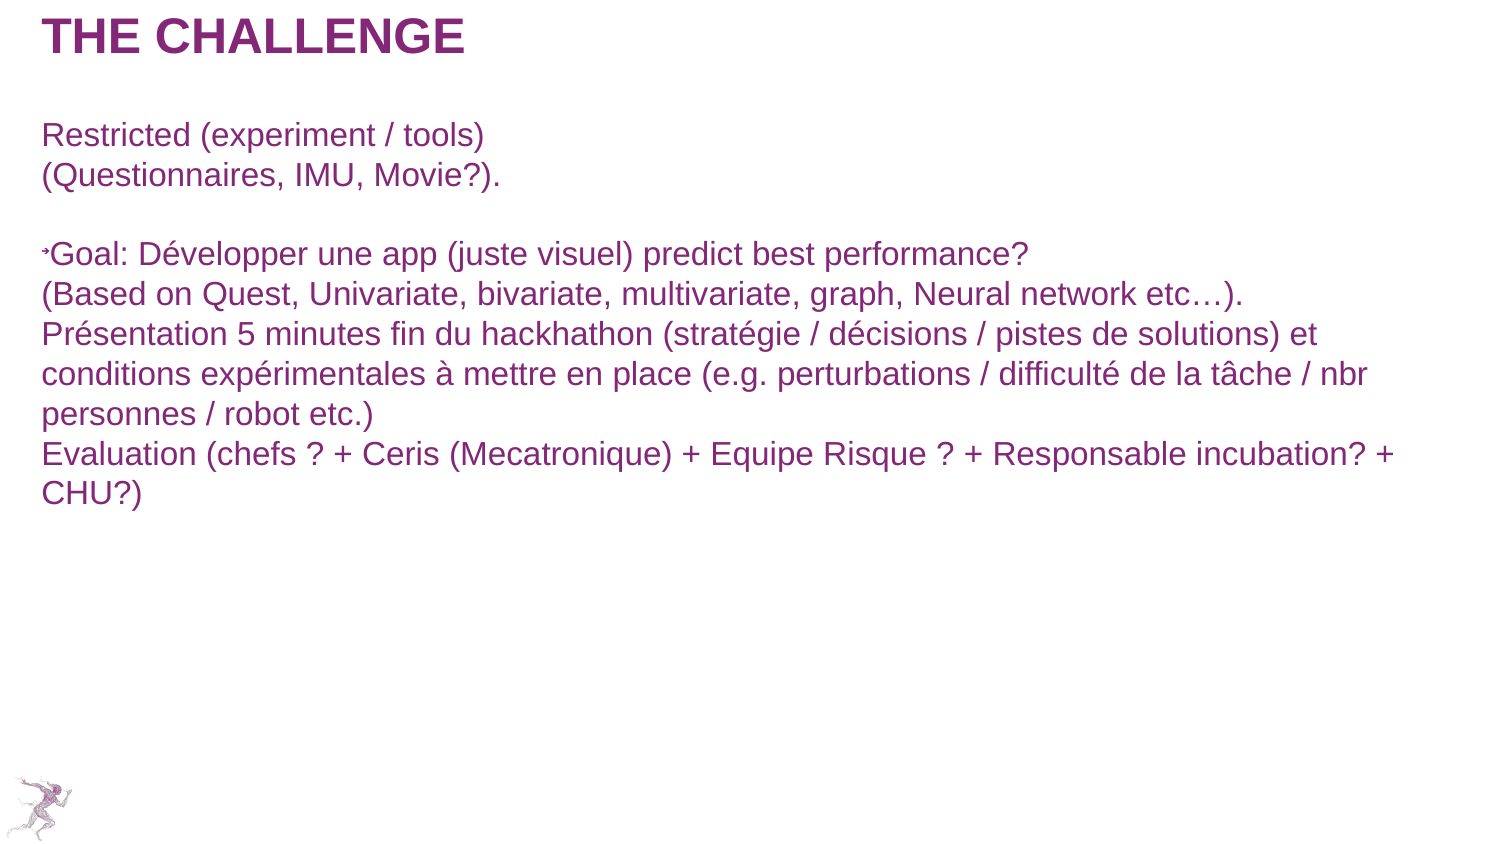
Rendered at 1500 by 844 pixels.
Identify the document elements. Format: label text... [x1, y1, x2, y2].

list Restricted (experiment / tools) (Questionnaires, IMU, Movie?). Goal: Développer une app (juste visuel) predict best performance? (Based on Quest, Univariate, bivariate, multivariate, graph, Neural network etc…). Présentation 5 minutes fin du hackhathon (stratégie / décisions / pistes de solutions) et conditions expérimentales à mettre en place (e.g. perturbations / difficulté de la tâche / nbr personnes / robot etc.) Evaluation (chefs ? + Ceris (Mecatronique) + Equipe Risque ? + Responsable incubation? + CHU?) [41, 112, 1459, 777]
picture [6, 776, 72, 841]
title The challenge [41, 0, 1424, 64]
